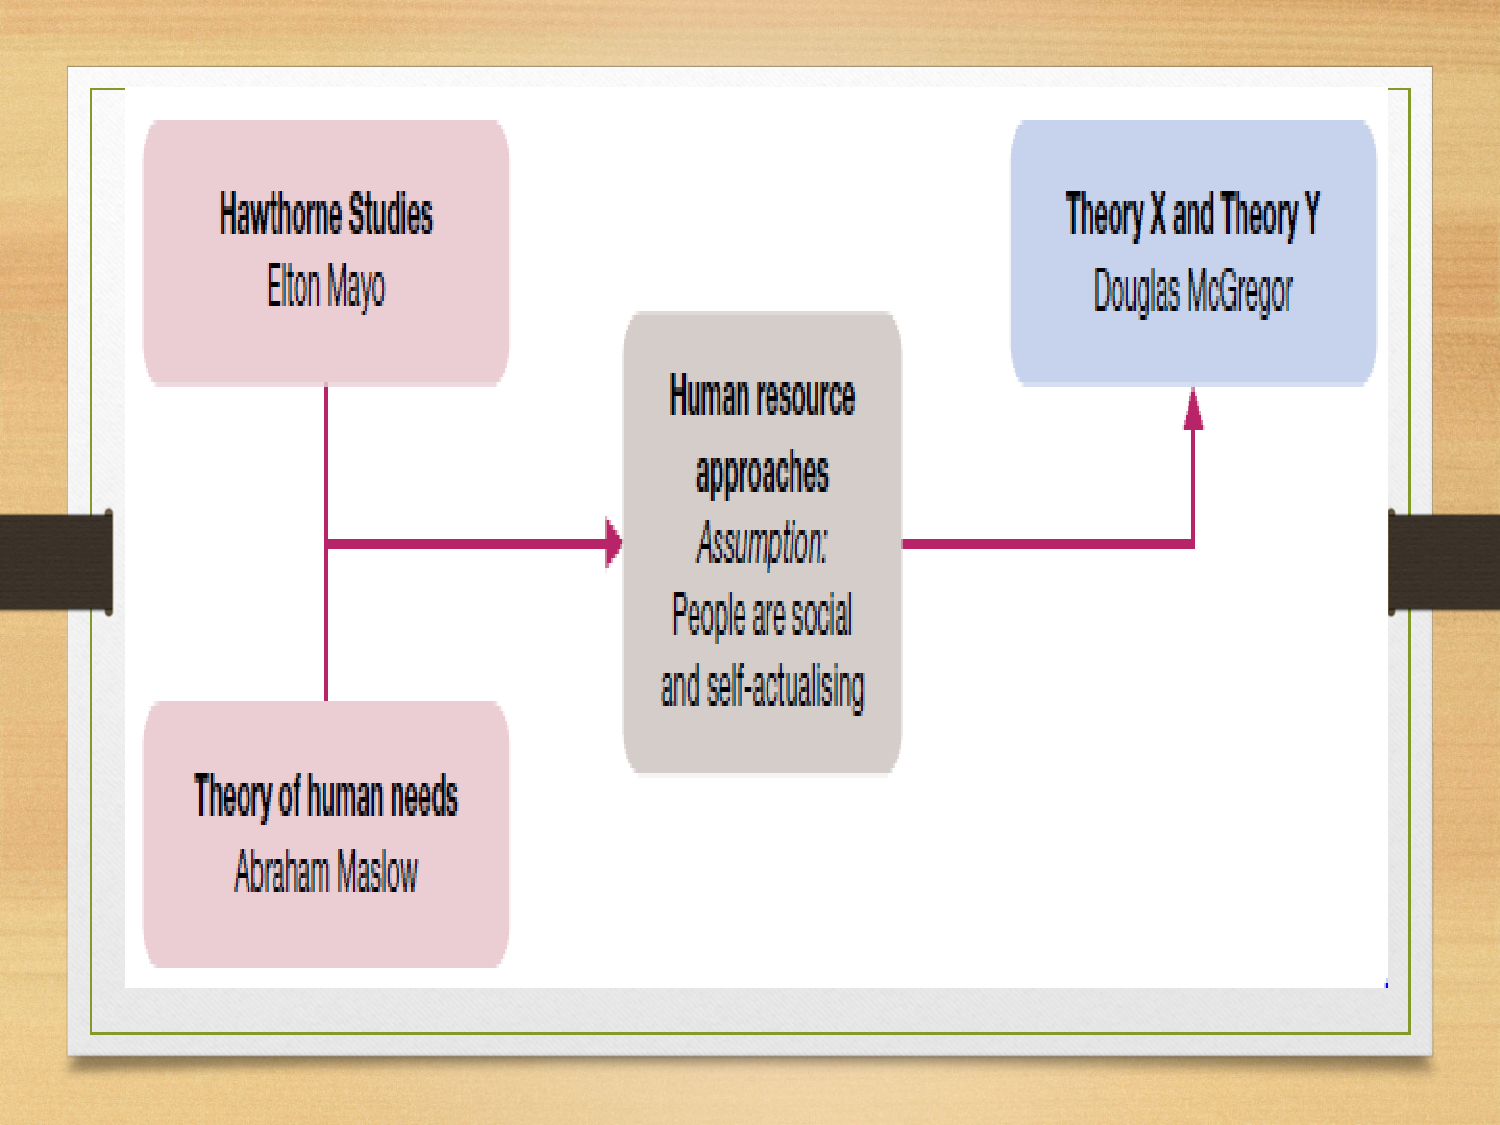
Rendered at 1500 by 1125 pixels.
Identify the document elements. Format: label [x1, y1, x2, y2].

picture [0, 0, 1500, 1125]
list [124, 87, 1388, 988]
